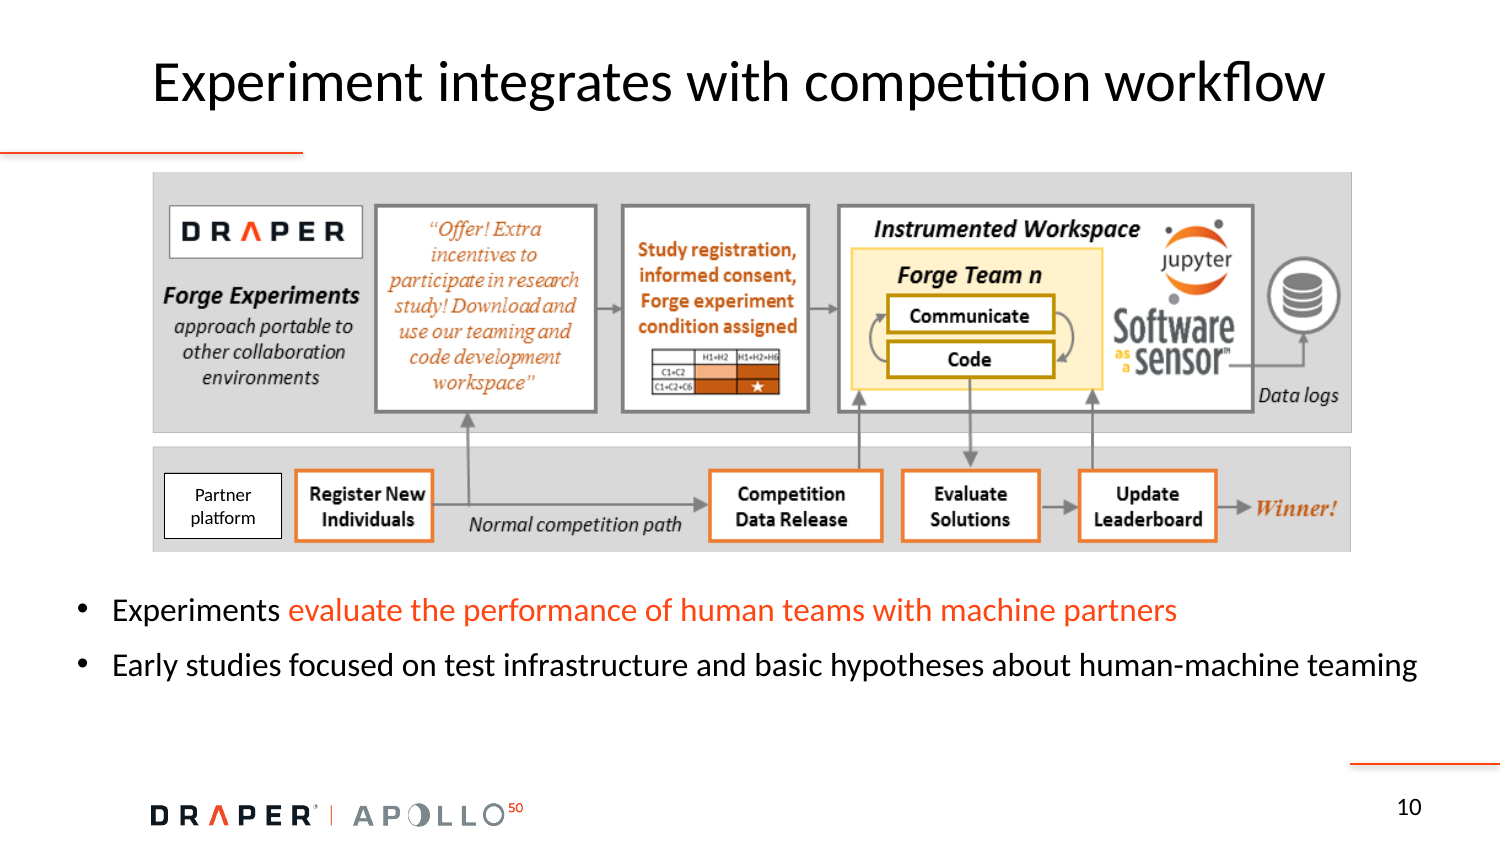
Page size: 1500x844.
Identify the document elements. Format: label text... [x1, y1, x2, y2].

slide_number 10 [1381, 782, 1459, 828]
text_box Experiments evaluate the performance of human teams with machine partners Early studies focused on test infrastructure and basic hypotheses about human-machine teaming [62, 580, 1438, 691]
title Experiment integrates with competition workflow [152, 7, 1427, 148]
picture [151, 803, 523, 827]
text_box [147, 172, 1353, 553]
